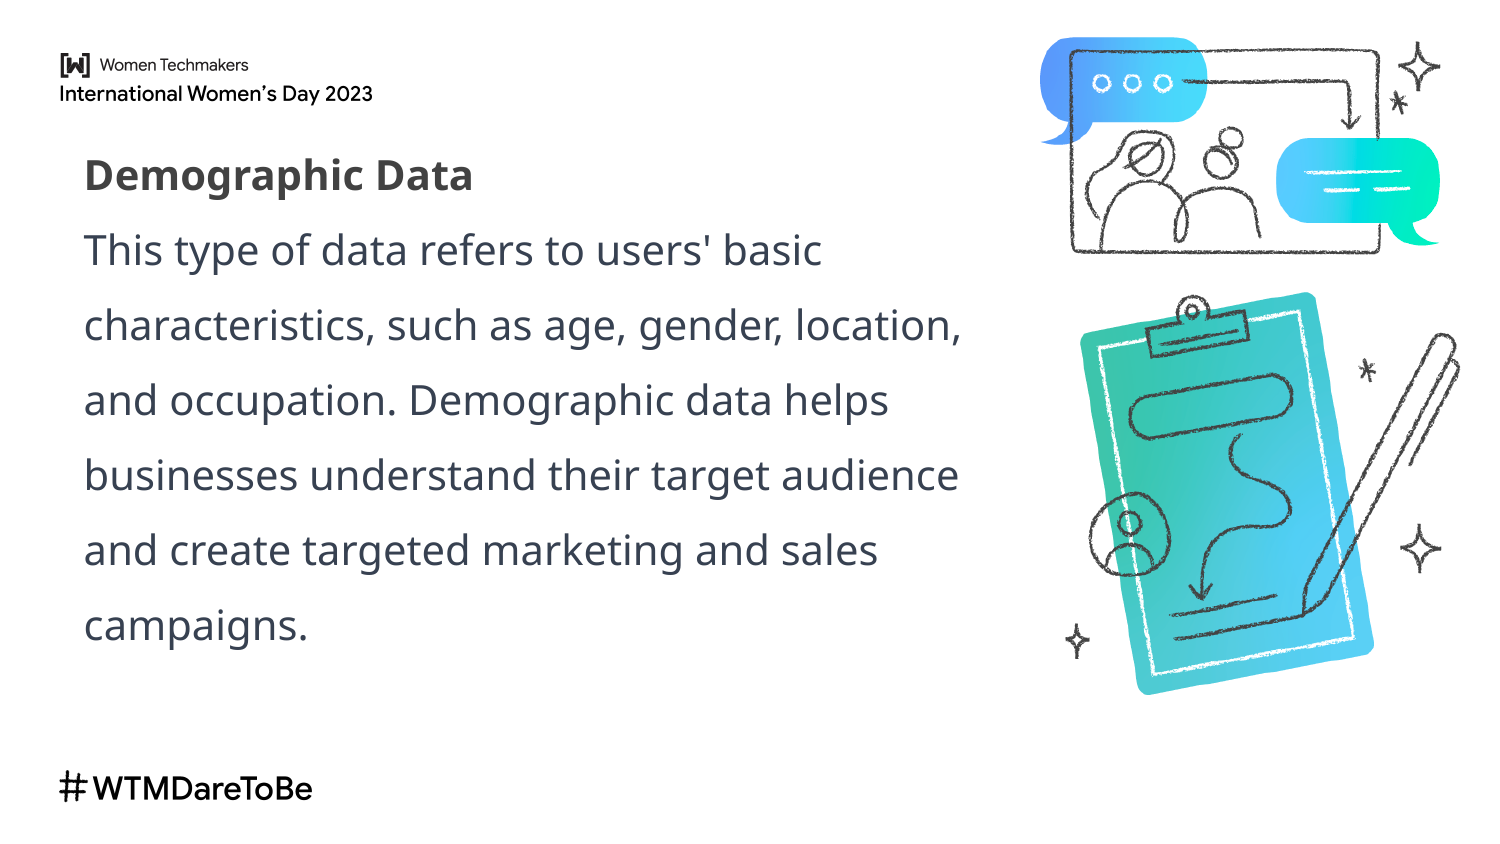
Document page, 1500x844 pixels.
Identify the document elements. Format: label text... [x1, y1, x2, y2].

picture [1023, 27, 1451, 267]
text_box Demographic Data This type of data refers to users' basic characteristics, such as age, gender, location, and occupation. Demographic data helps businesses understand their target audience and create targeted marketing and sales campaigns. [49, 108, 1032, 664]
picture [59, 53, 373, 109]
picture [1031, 284, 1481, 697]
picture [59, 769, 313, 813]
